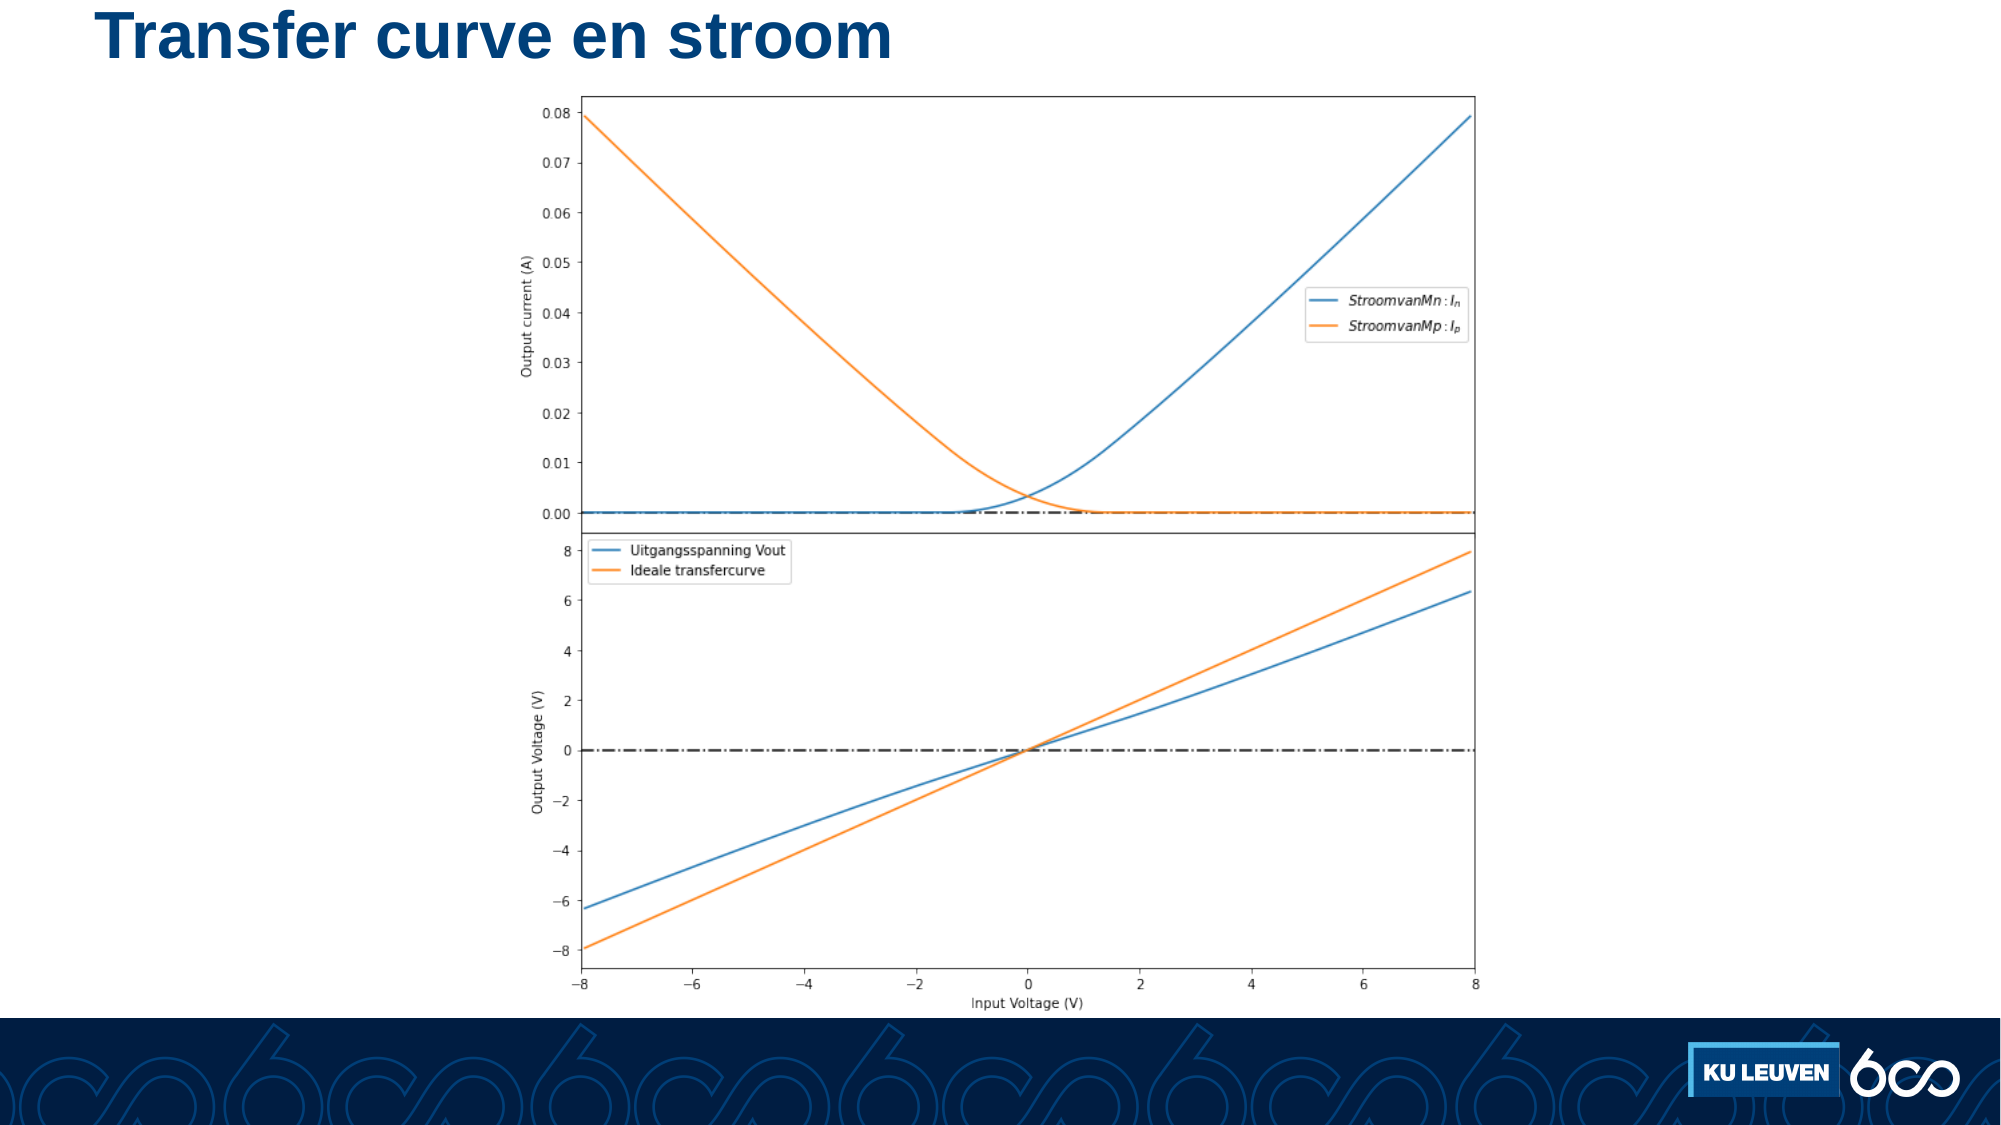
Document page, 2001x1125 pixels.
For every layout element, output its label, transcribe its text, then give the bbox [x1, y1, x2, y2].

picture [0, 88, 2001, 1125]
title Transfer curve en stroom [94, 0, 1906, 108]
